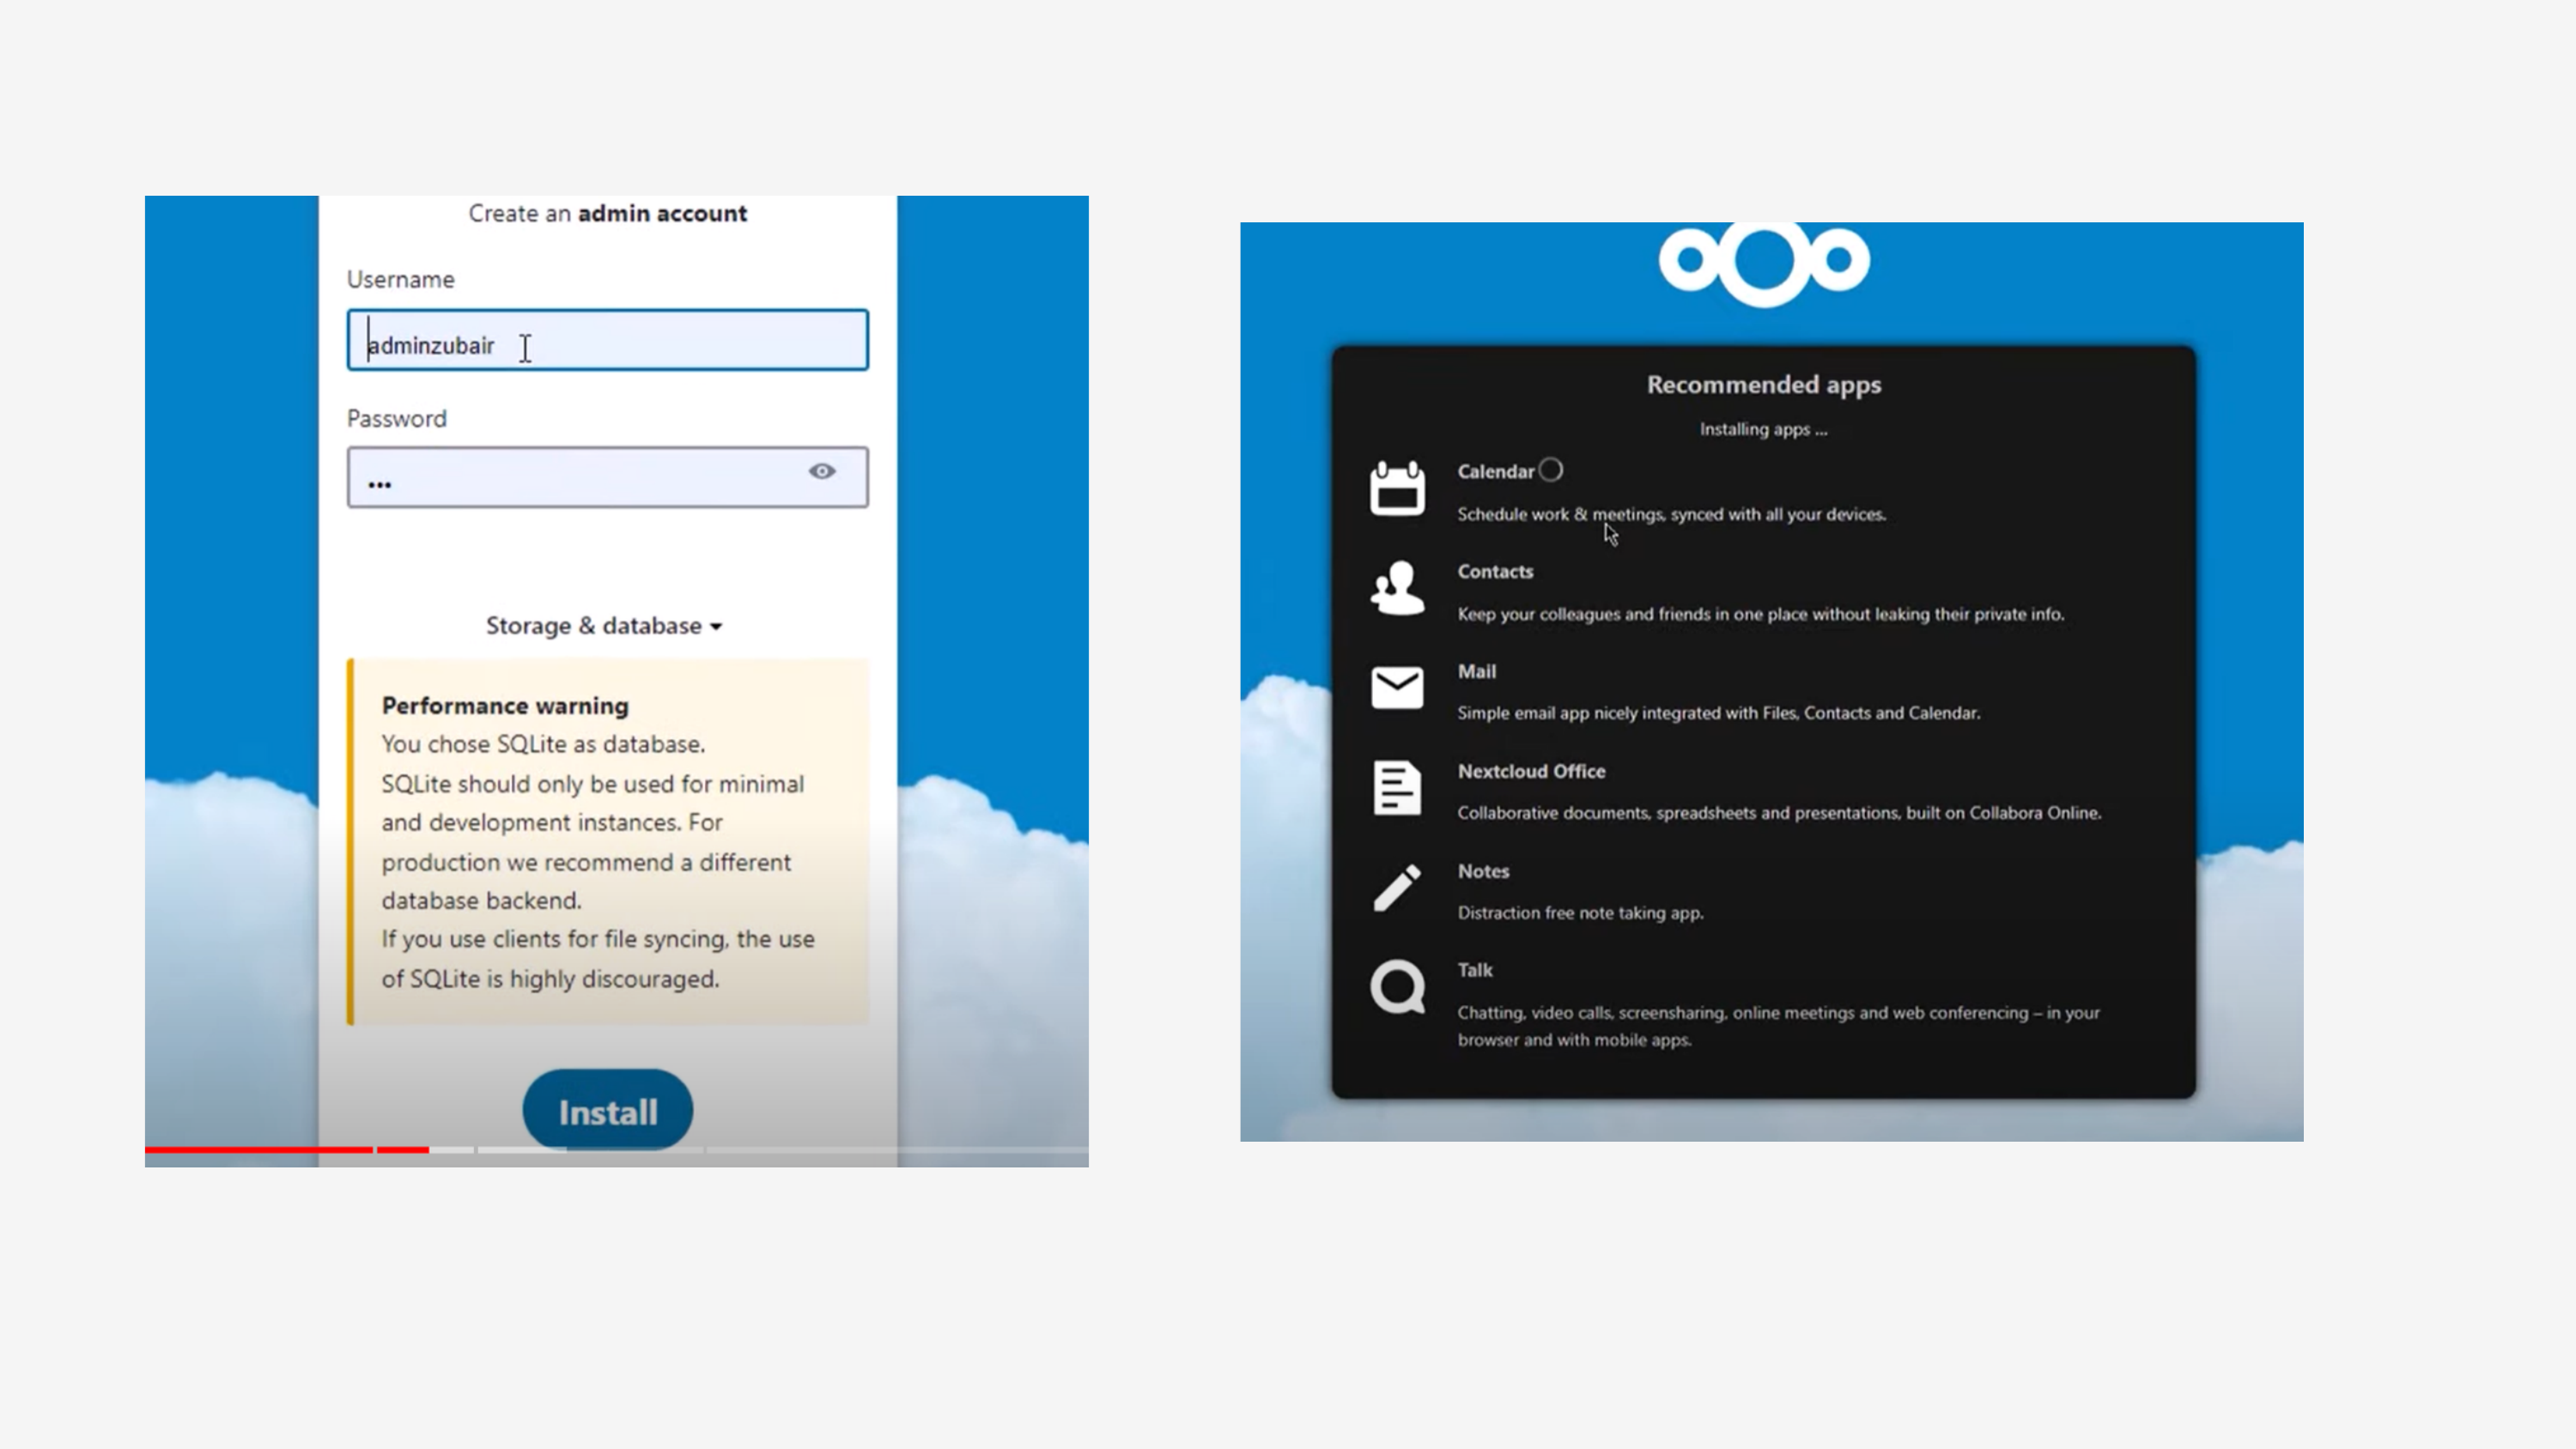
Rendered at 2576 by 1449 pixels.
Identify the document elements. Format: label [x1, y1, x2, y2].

text_box [1240, 222, 2304, 1142]
text_box [144, 196, 1090, 1168]
